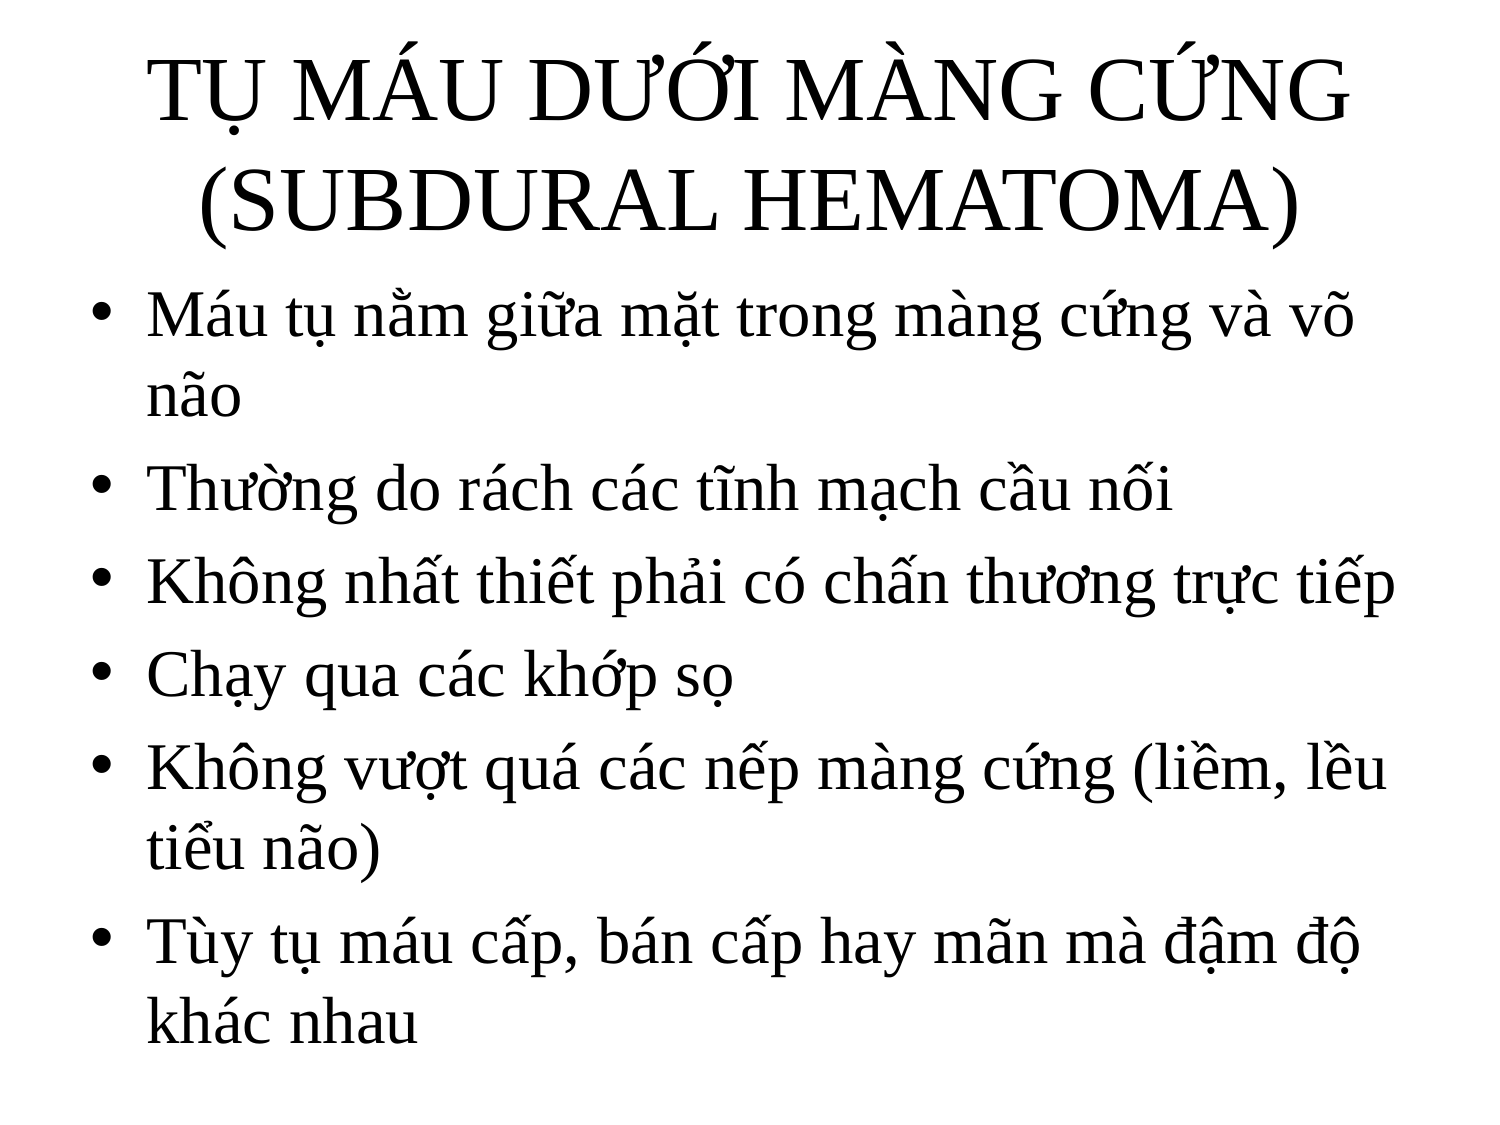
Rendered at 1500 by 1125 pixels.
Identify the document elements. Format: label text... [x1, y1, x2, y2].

list Máu tụ nằm giữa mặt trong màng cứng và võ não Thường do rách các tĩnh mạch cầu nối Không nhất thiết phải có chấn thương trực tiếp Chạy qua các khớp sọ Không vượt quá các nếp màng cứng (liềm, lều tiểu não) Tùy tụ máu cấp, bán cấp hay mãn mà đậm độ khác nhau [75, 262, 1425, 1005]
title TỤ MÁU DƯỚI MÀNG CỨNG (SUBDURAL HEMATOMA) [75, 45, 1425, 233]
